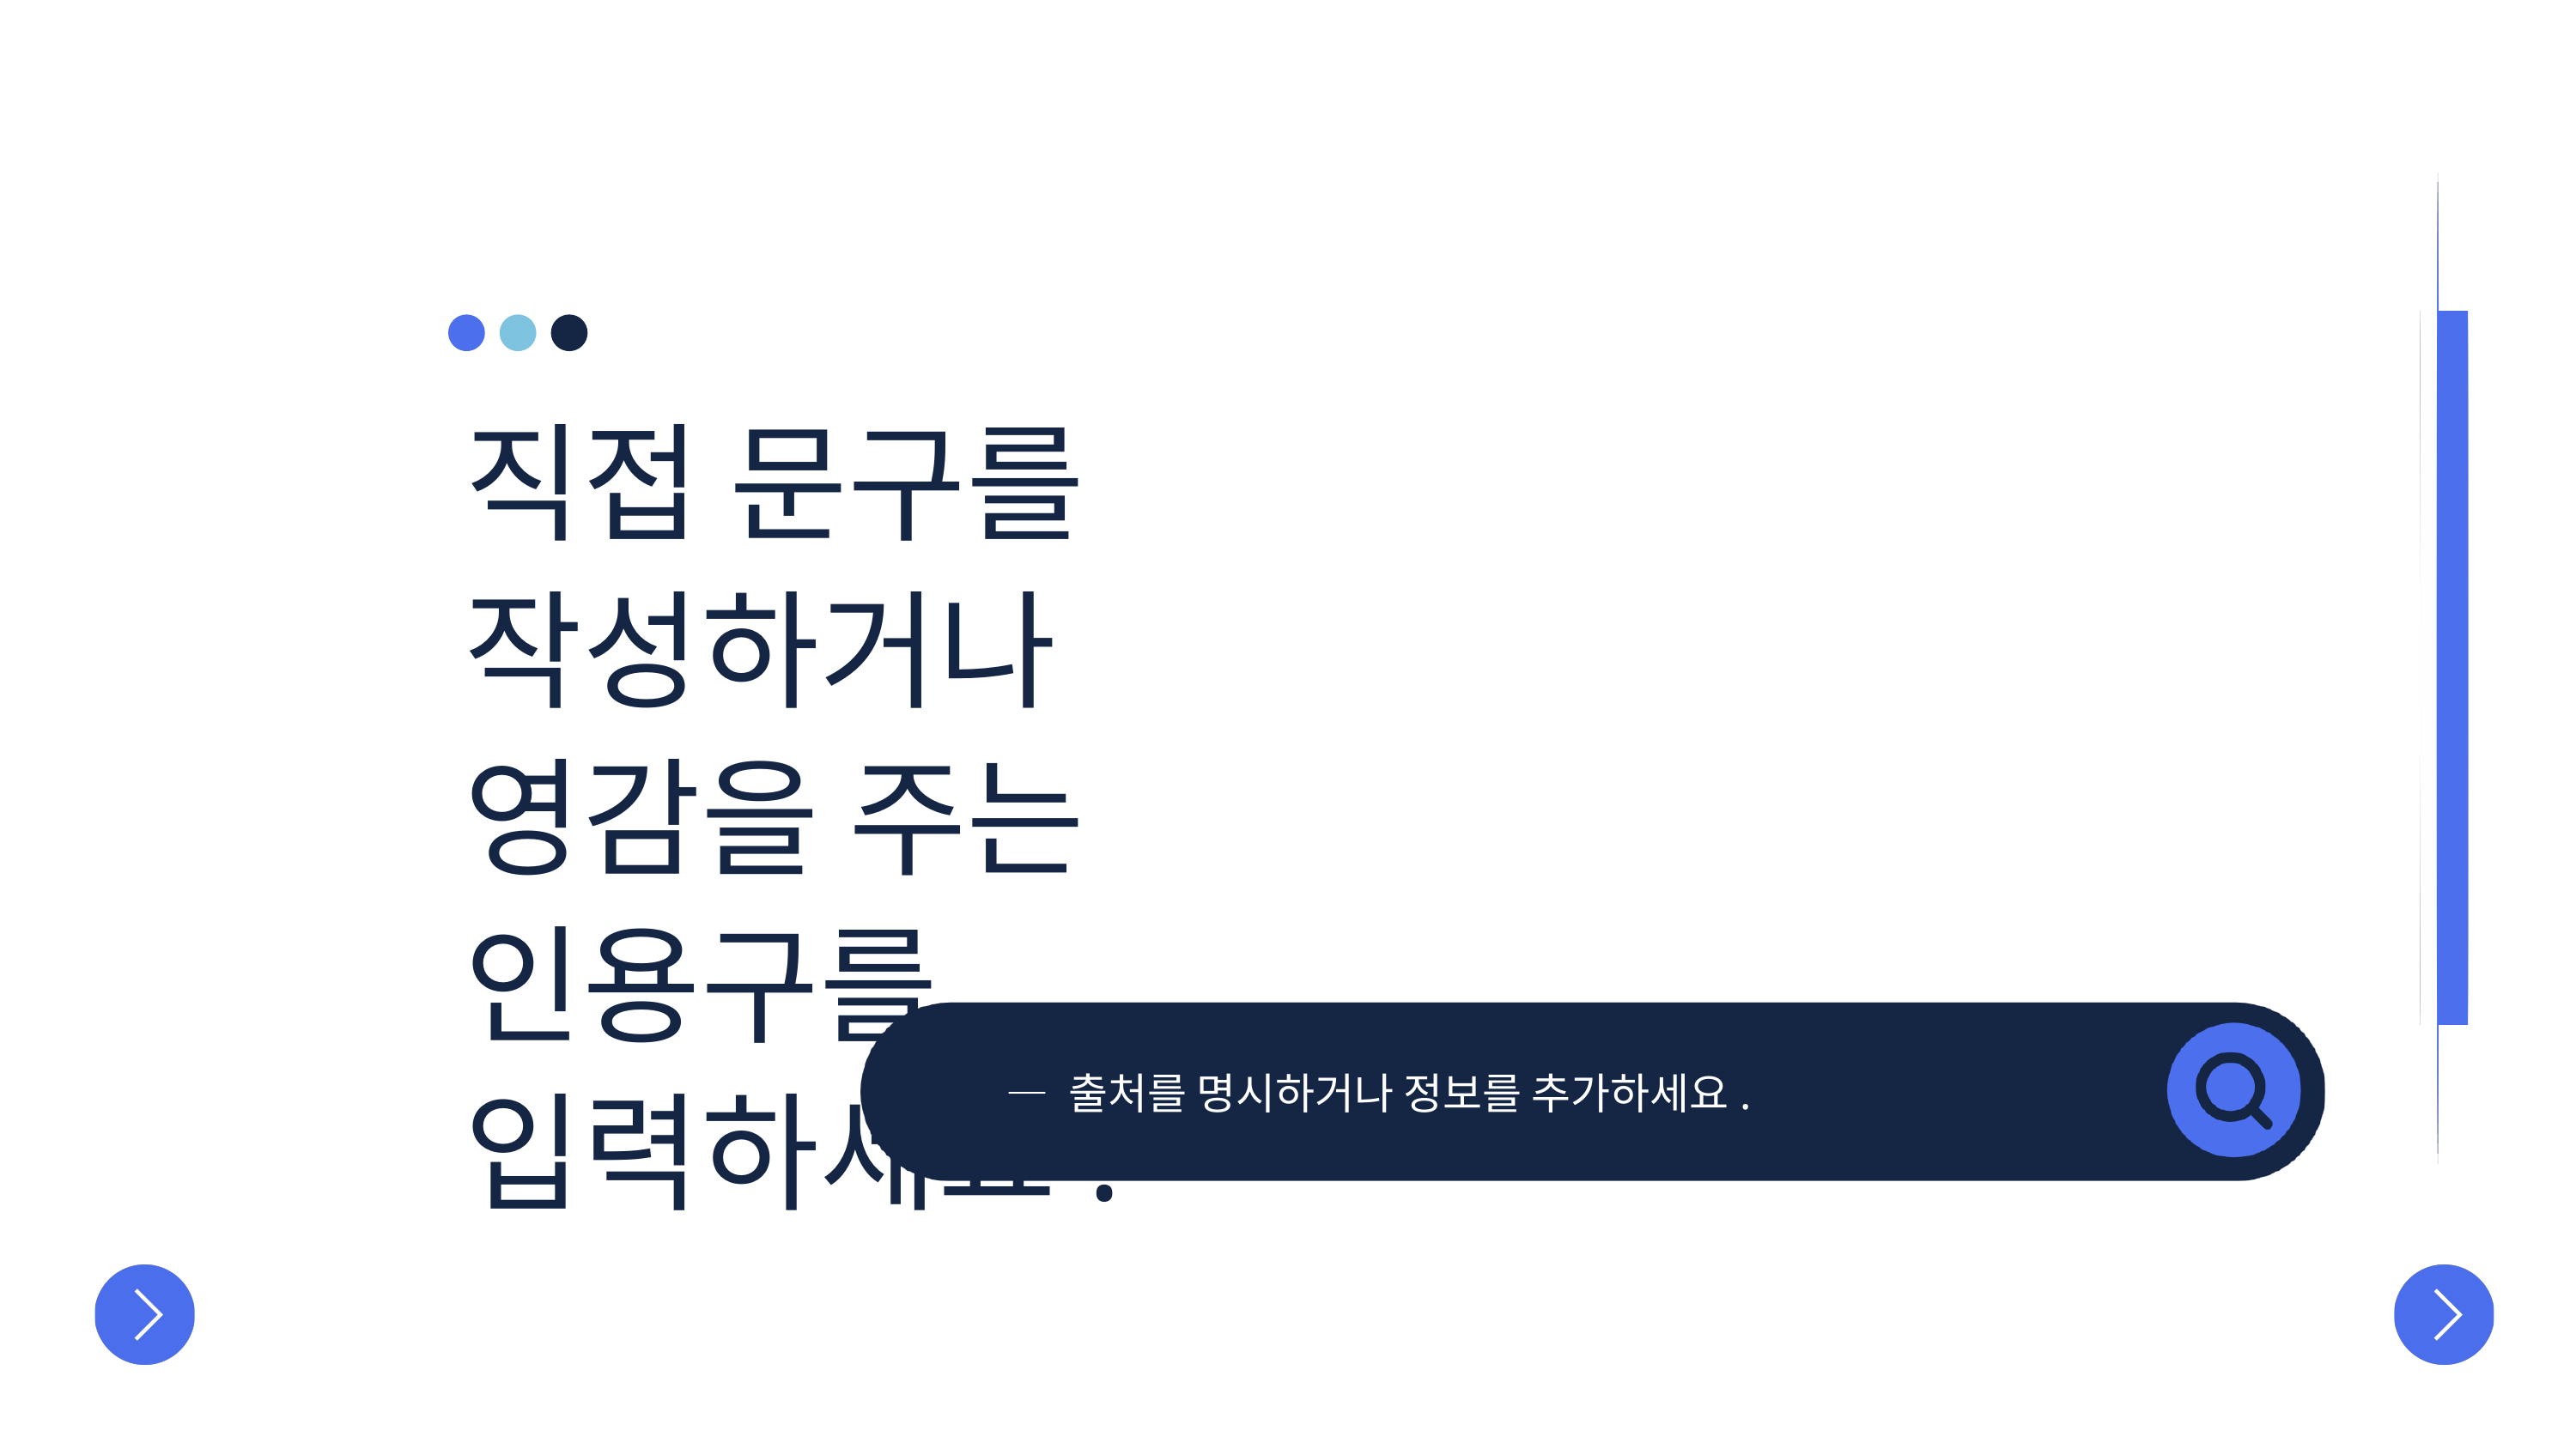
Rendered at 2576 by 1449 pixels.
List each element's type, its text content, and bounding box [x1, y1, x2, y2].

text_box 직접 문구를 작성하거나 영감을 주는 인용구를 입력하세요. [464, 1113, 1580, 1227]
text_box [447, 314, 588, 352]
text_box [2394, 1264, 2494, 1365]
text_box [393, 268, 1680, 1106]
text_box [2420, 173, 2469, 1164]
text_box [860, 1002, 2325, 1181]
text_box [94, 1264, 195, 1365]
text_box — 출처를 명시하거나 정보를 추가하세요. [1005, 1062, 1979, 1118]
